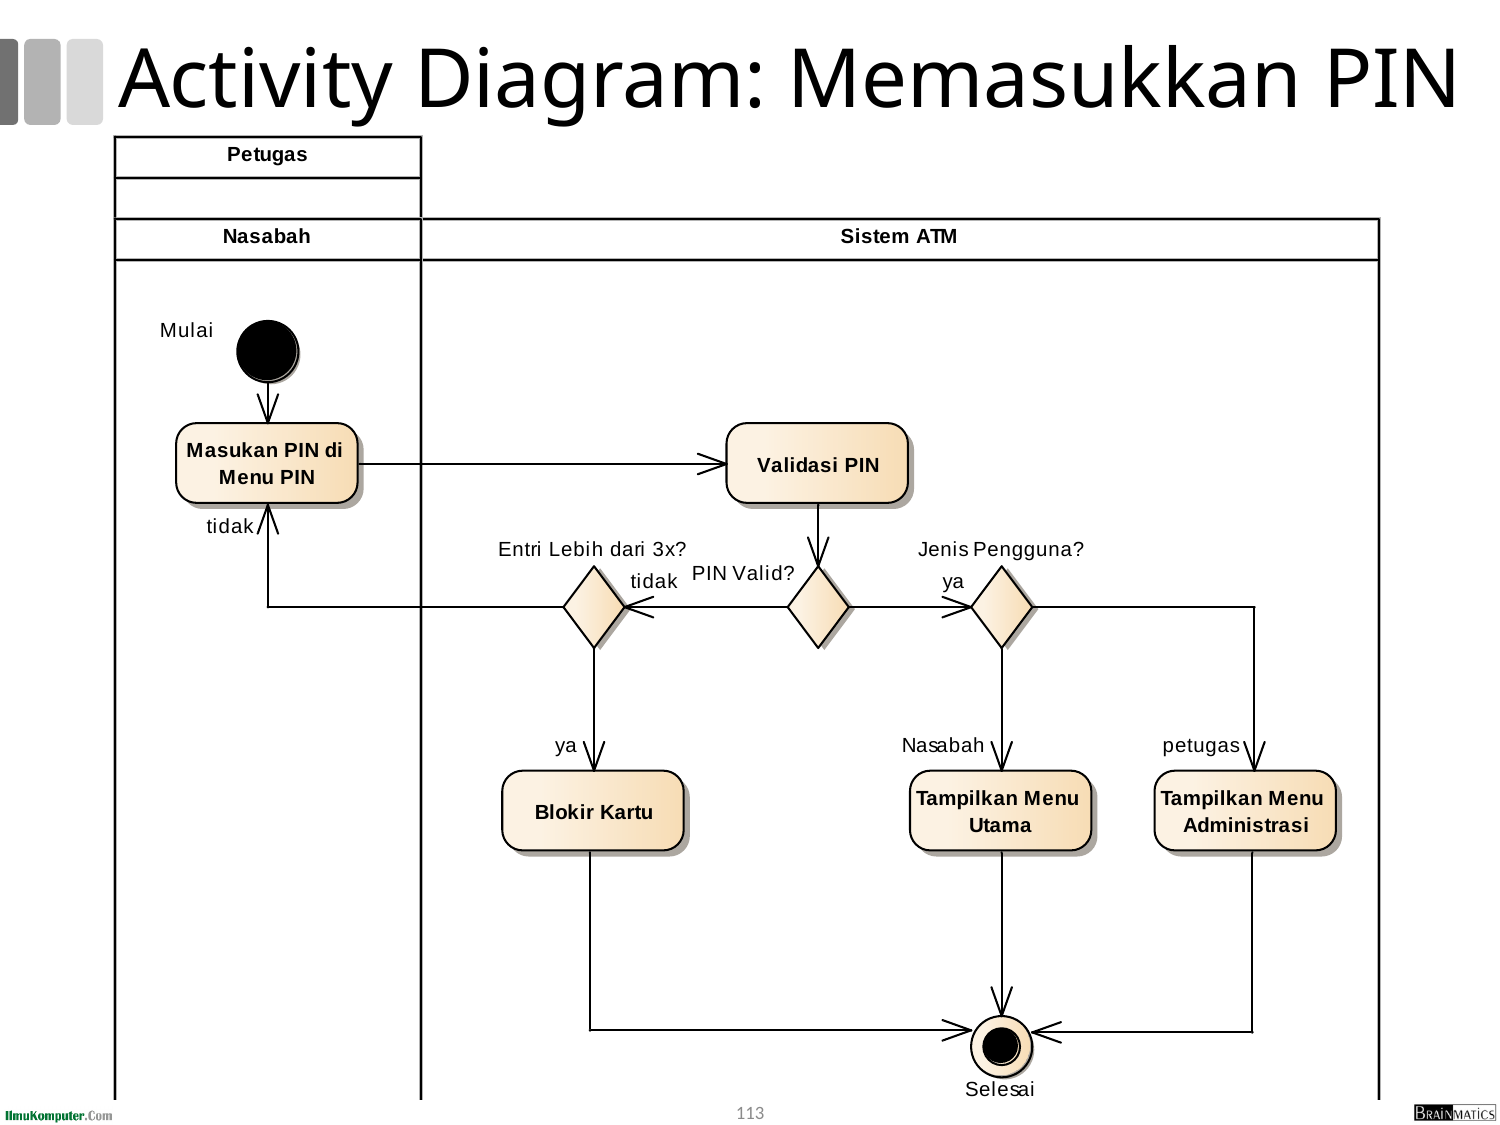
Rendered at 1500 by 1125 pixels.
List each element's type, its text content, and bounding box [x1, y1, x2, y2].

title Activity Diagram: Memasukkan PIN [103, 24, 1498, 138]
picture [96, 119, 1397, 1100]
slide_number 113 [581, 1100, 919, 1125]
picture [4, 1106, 113, 1125]
picture [1412, 1102, 1498, 1123]
